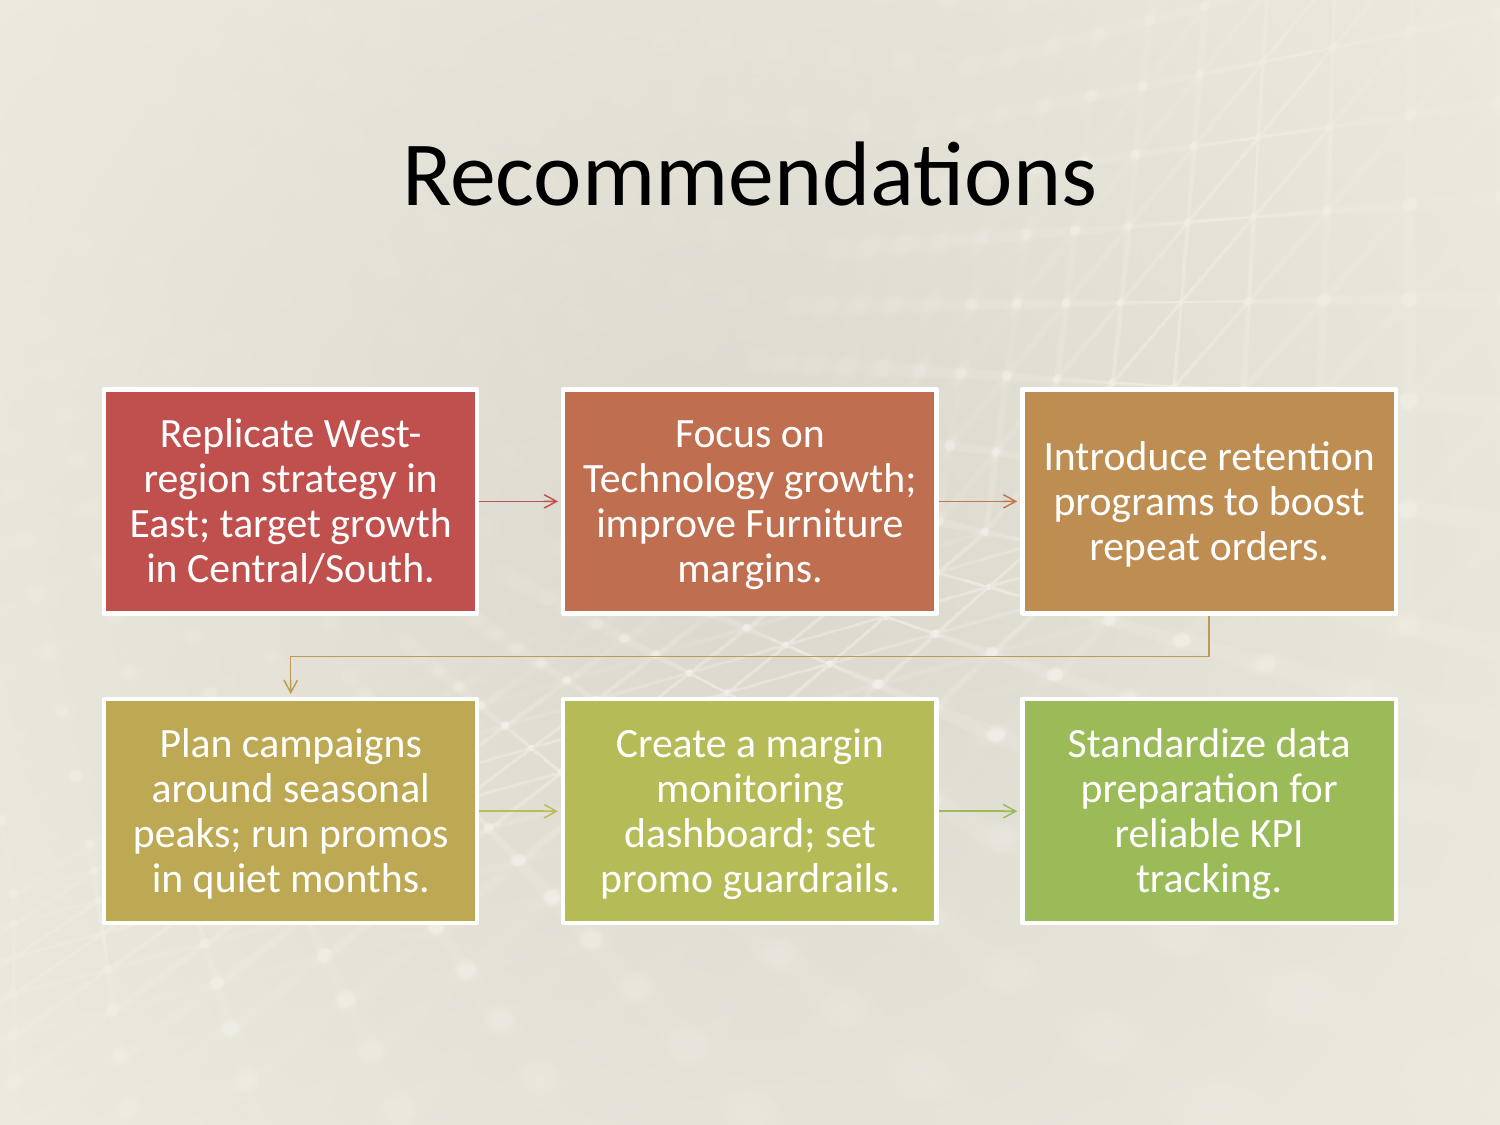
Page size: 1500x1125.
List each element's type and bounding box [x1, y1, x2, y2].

list [102, 299, 1398, 1014]
picture [0, 0, 1500, 1125]
